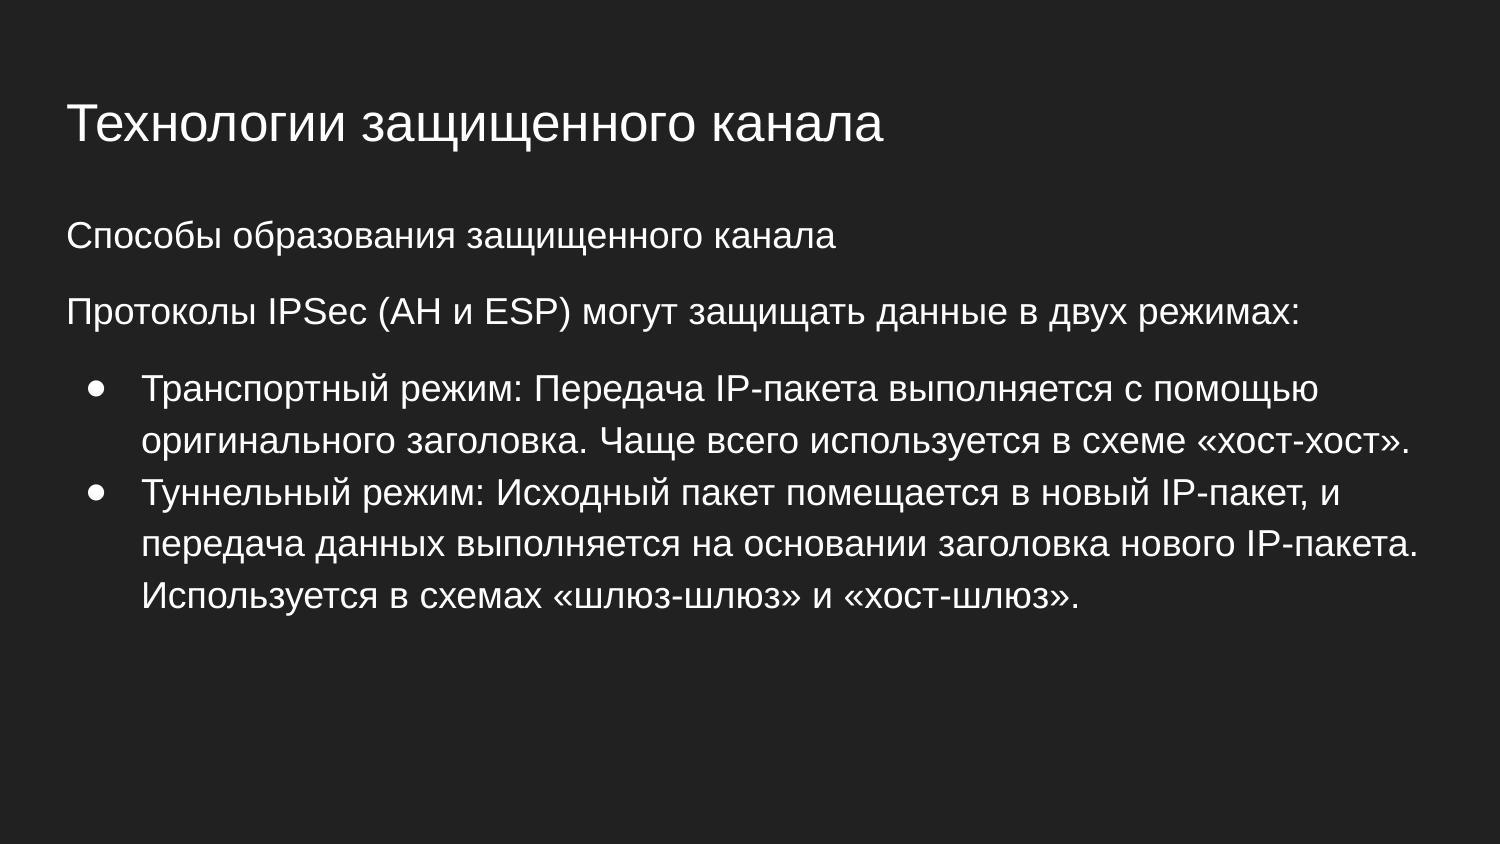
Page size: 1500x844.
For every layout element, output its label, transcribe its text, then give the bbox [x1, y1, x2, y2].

list Способы образования защищенного канала Протоколы IPSec (AH и ESP) могут защищать данные в двух режимах: Транспортный режим: Передача IP-пакета выполняется с помощью оригинального заголовка. Чаще всего используется в схеме «хост-хост». Туннельный режим: Исходный пакет помещается в новый IP-пакет, и передача данных выполняется на основании заголовка нового IP-пакета. Используется в схемах «шлюз-шлюз» и «хост-шлюз». [51, 189, 1449, 750]
title Технологии защищенного канала [51, 72, 1449, 167]
